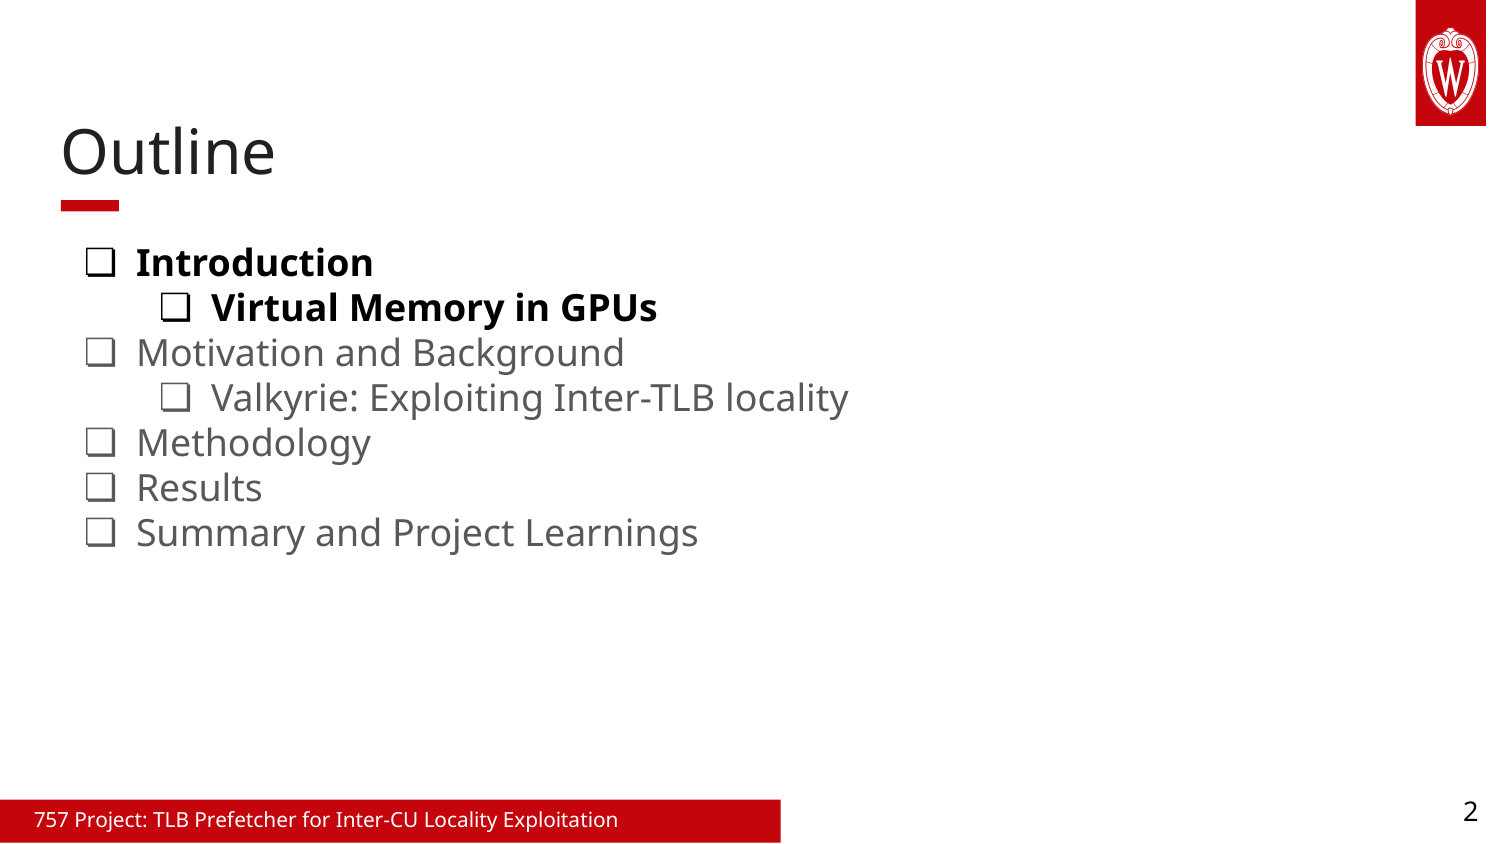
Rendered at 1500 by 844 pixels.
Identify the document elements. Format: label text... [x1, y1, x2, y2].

slide_number ‹#› [1403, 779, 1494, 844]
text_box Introduction Virtual Memory in GPUs Motivation and Background Valkyrie: Exploiting Inter-TLB locality Methodology Results Summary and Project Learnings [60, 233, 1252, 781]
text_box 757 Project: TLB Prefetcher for Inter-CU Locality Exploitation [0, 799, 781, 843]
text_box Outline [60, 56, 1374, 188]
picture [1422, 27, 1479, 116]
